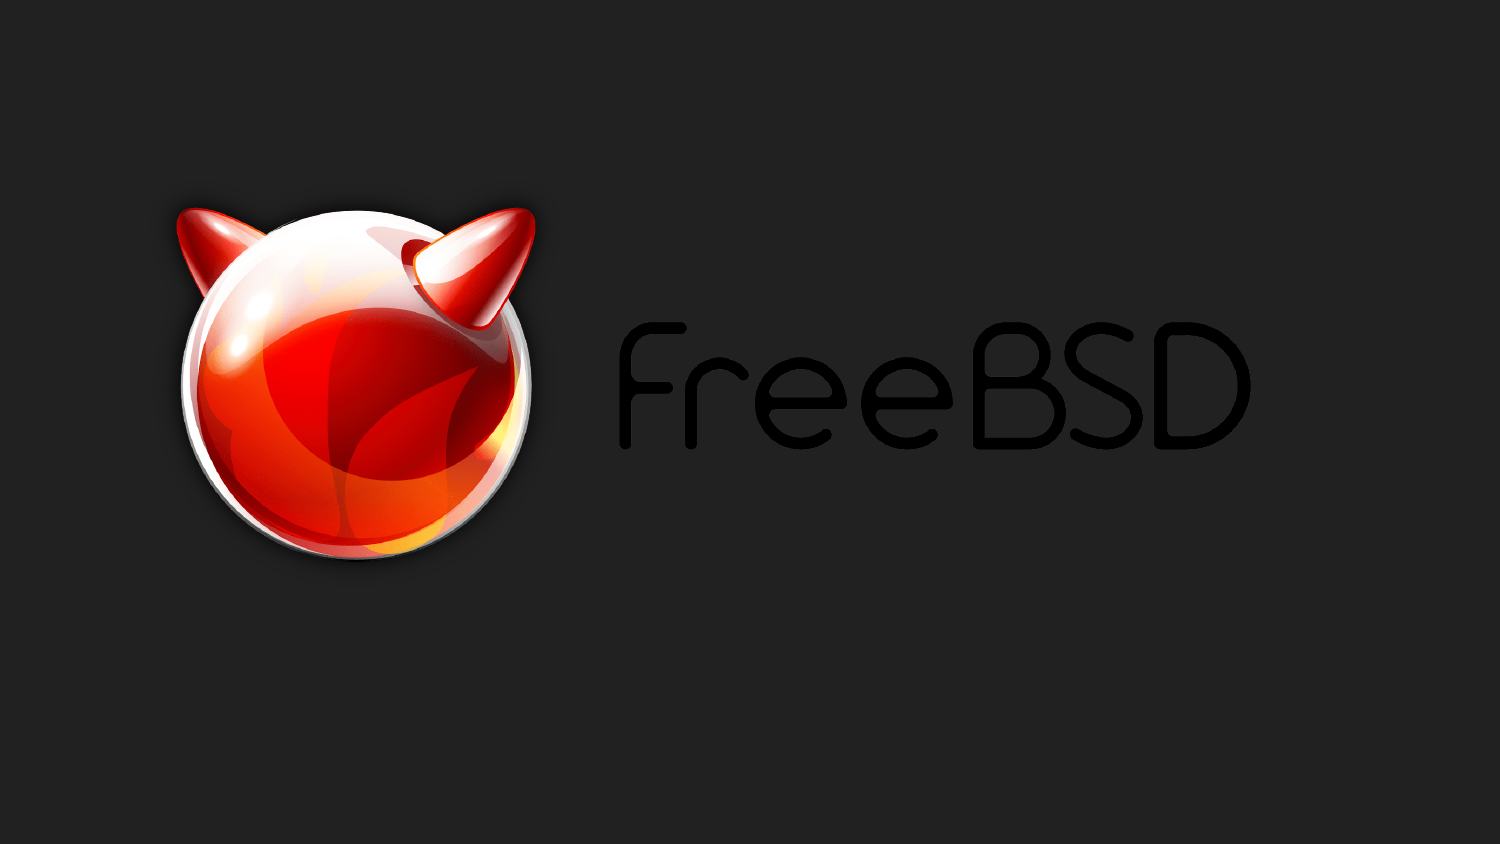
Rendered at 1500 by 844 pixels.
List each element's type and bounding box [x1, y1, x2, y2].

picture [24, 24, 1376, 785]
